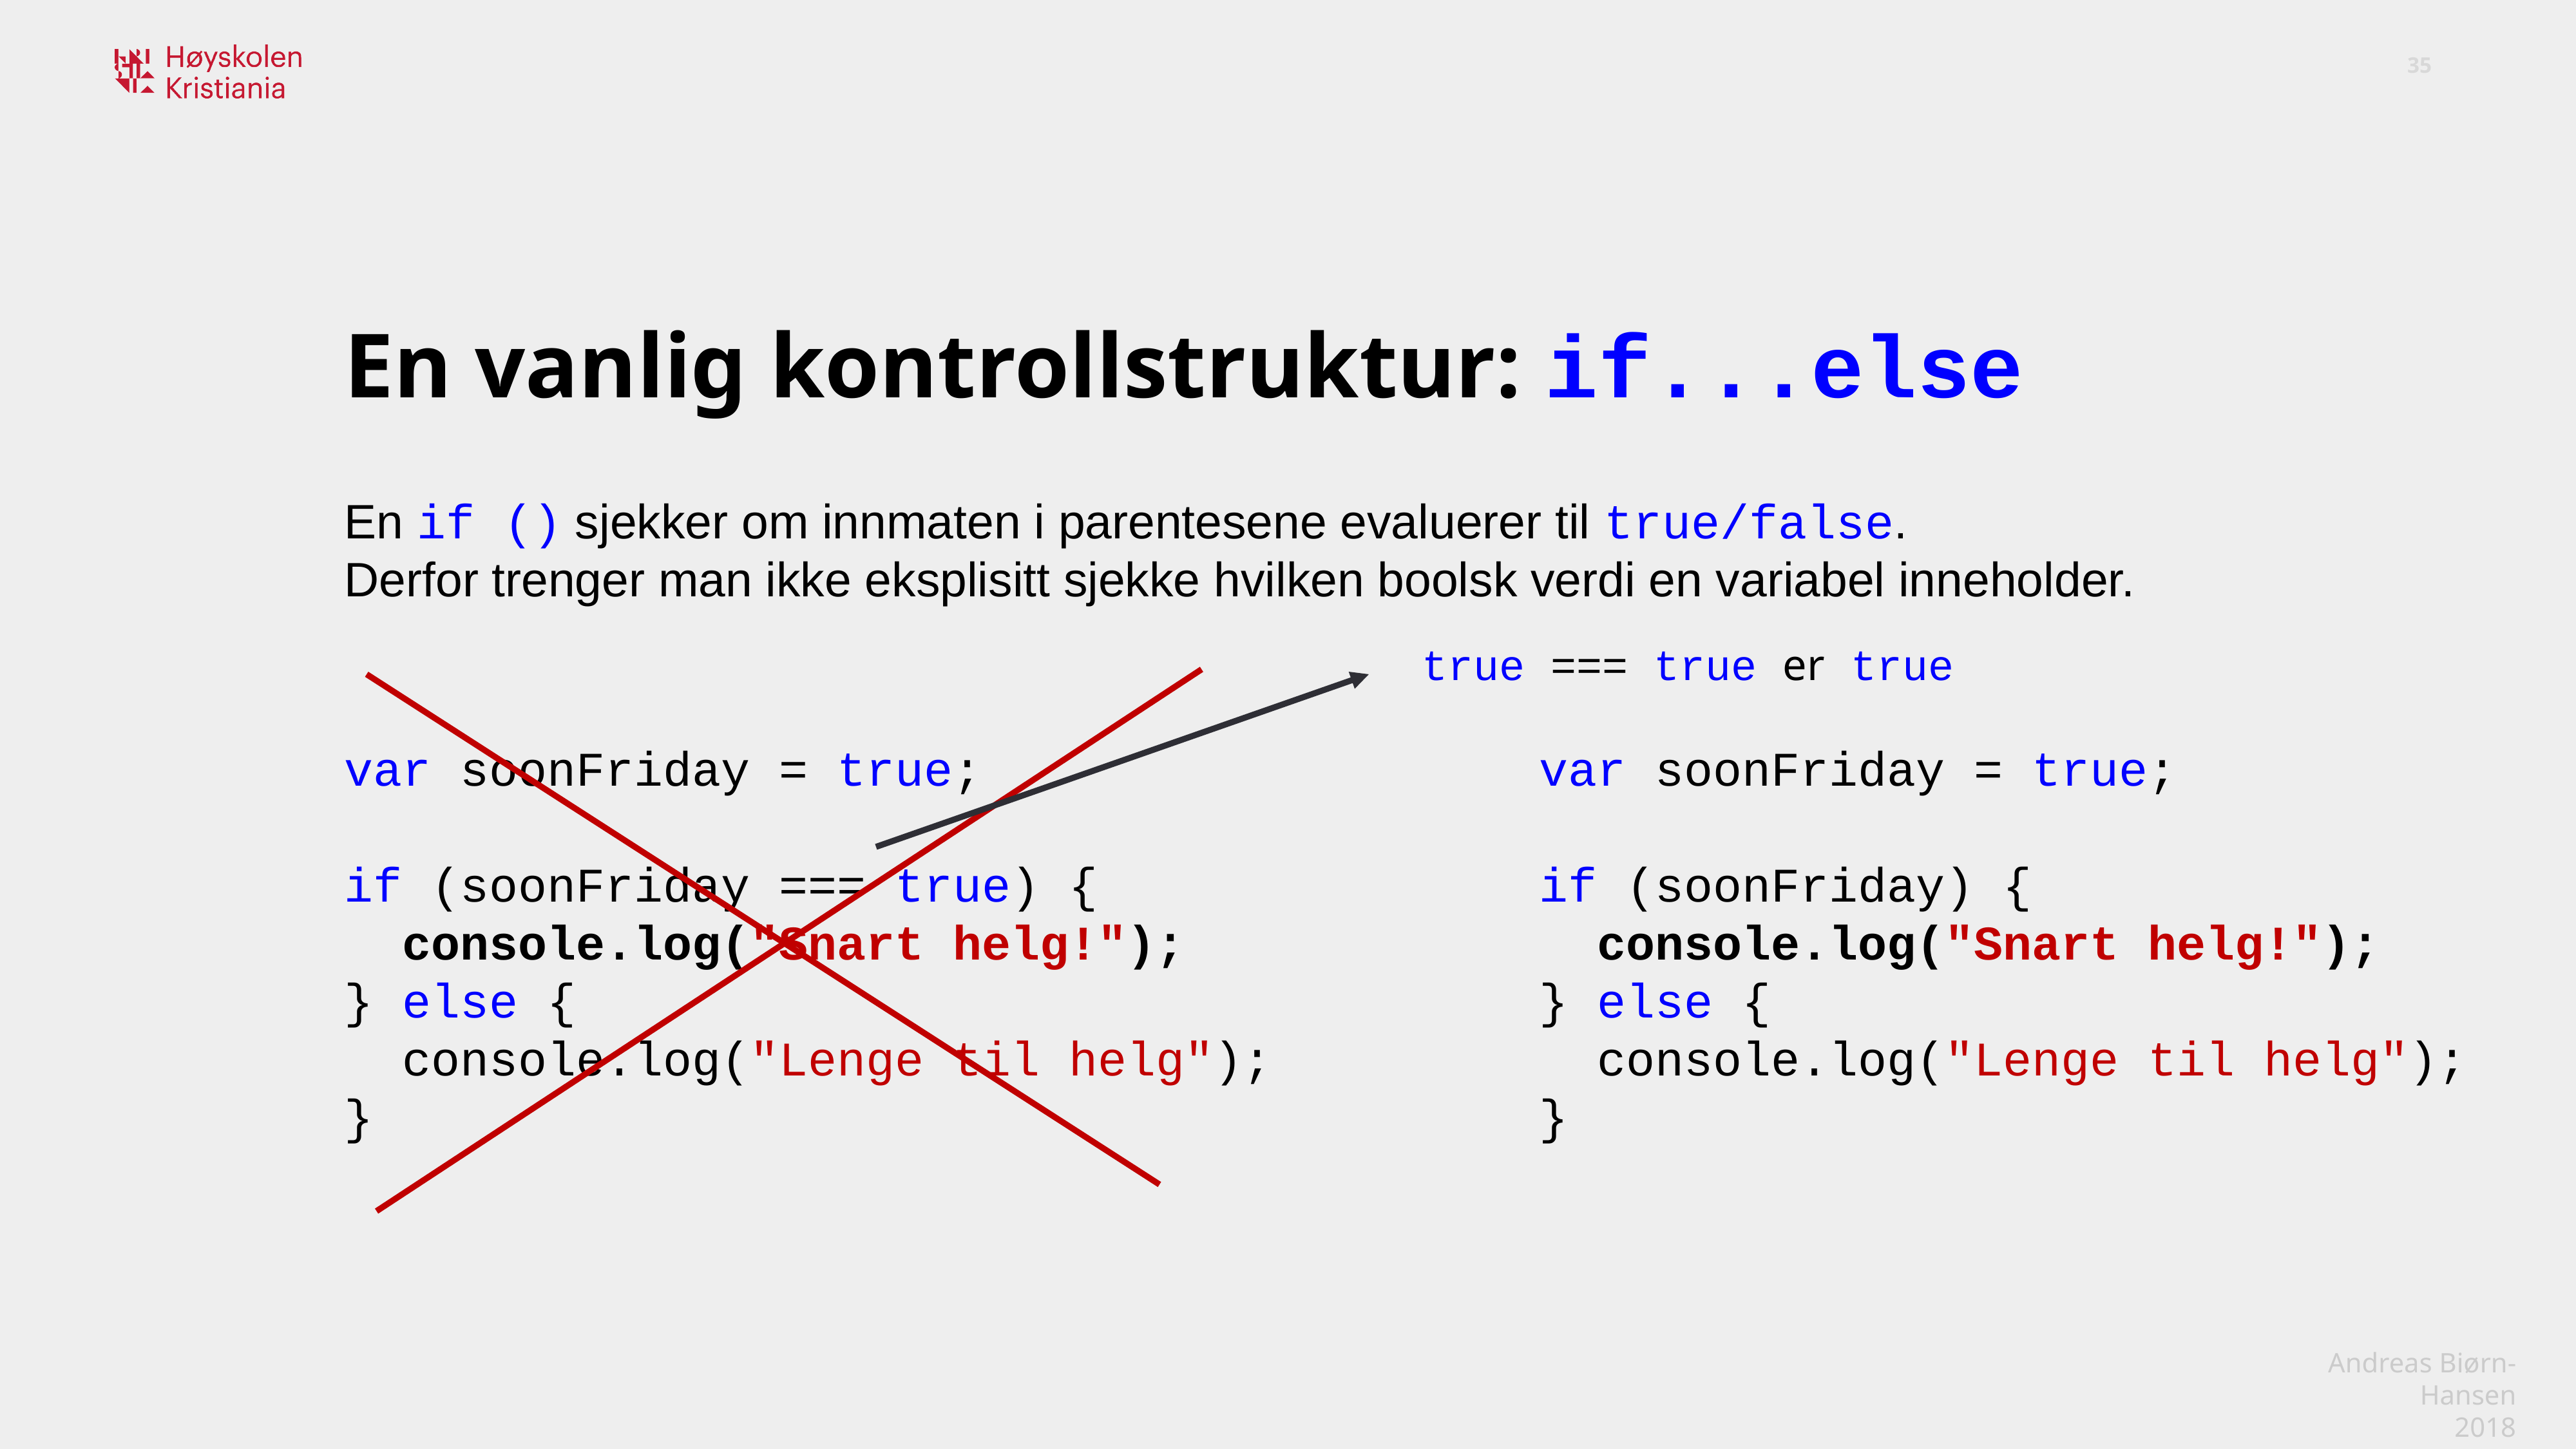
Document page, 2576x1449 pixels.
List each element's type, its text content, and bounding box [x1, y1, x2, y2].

text_box En vanlig kontrollstruktur: if...else [335, 304, 2293, 486]
picture [160, 35, 314, 135]
text_box var soonFriday = true; if (soonFriday === true) { console.log("Snart helg!"); } else { console.log("Lenge til helg"); } [335, 733, 363, 1207]
picture [115, 49, 157, 95]
text_box var soonFriday = true; if (soonFriday) { console.log("Snart helg!"); } else { console.log("Lenge til helg"); } [1529, 733, 2530, 1207]
text_box En if () sjekker om innmaten i parentesene evaluerer til true/false. Derfor trenger man ikke eksplisitt sjekke hvilken boolsk verdi en variabel inneholder. [335, 486, 2364, 611]
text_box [875, 632, 1972, 848]
text_box var soonFriday = true; if (soonFriday === true) { console.log("Snart helg!"); } else { console.log("Lenge til helg"); } [1205, 855, 1331, 1207]
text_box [366, 668, 1202, 1211]
